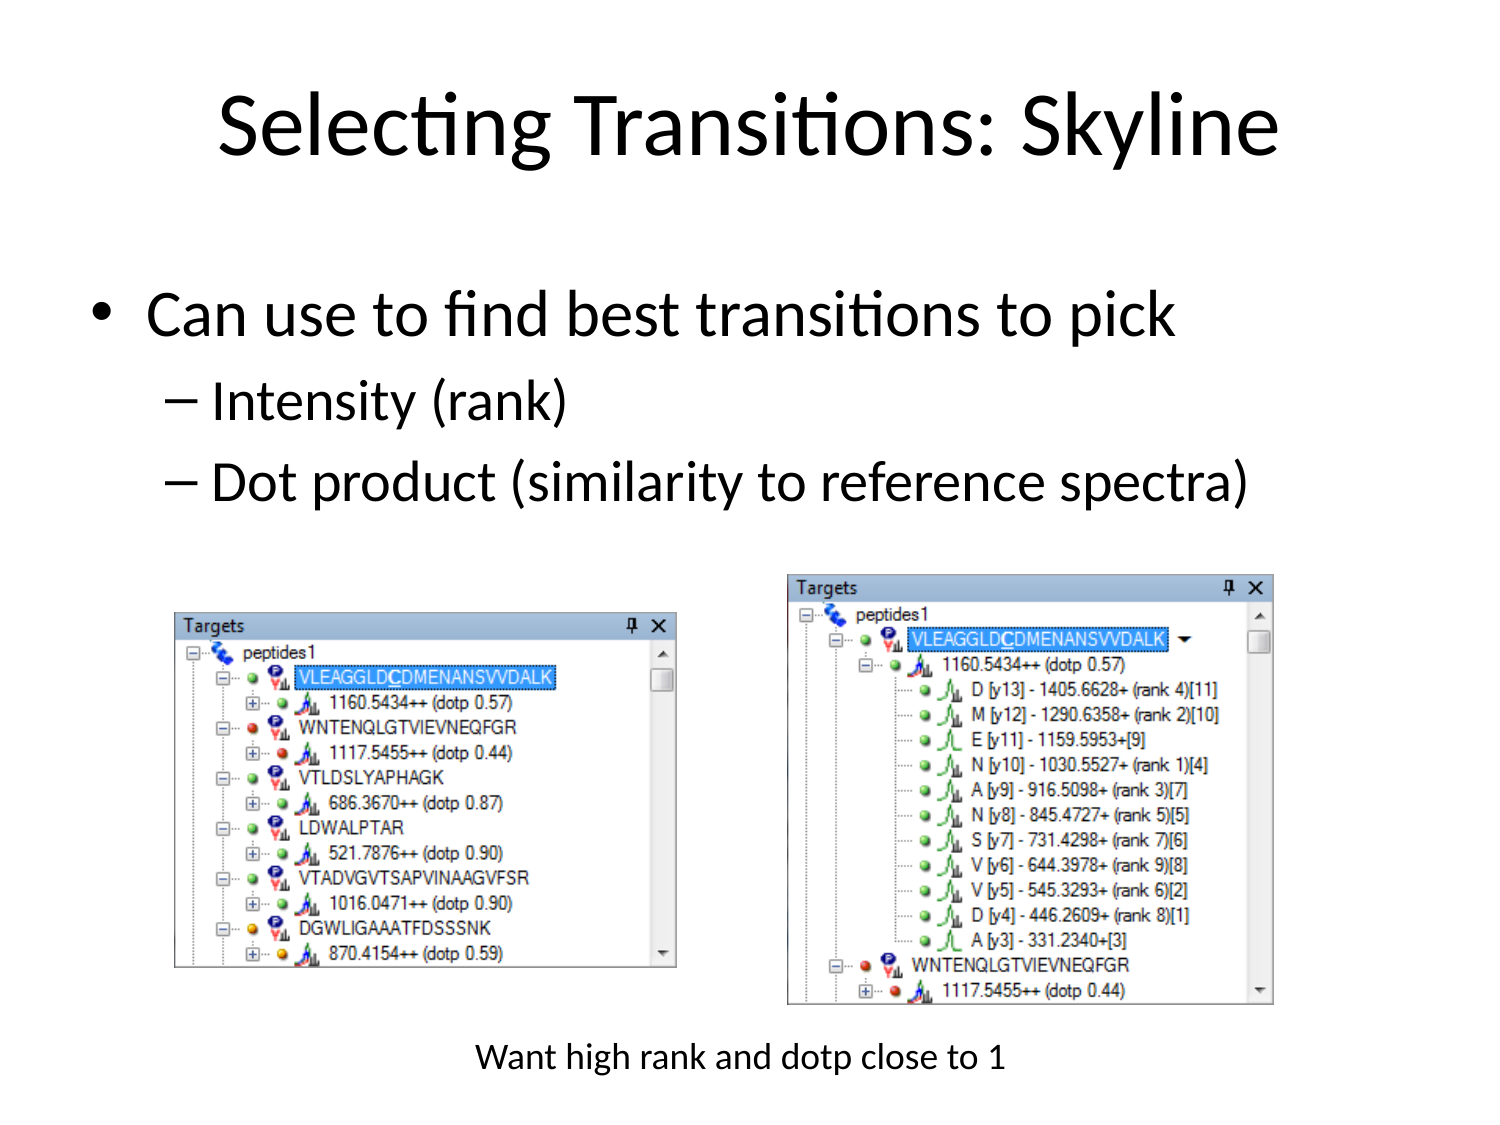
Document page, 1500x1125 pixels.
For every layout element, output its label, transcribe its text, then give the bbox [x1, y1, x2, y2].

text_box Want high rank and dotp close to 1 [460, 1024, 1022, 1085]
picture [174, 612, 677, 968]
picture [787, 574, 1274, 1005]
list Can use to find best transitions to pick Intensity (rank) Dot product (similarity to reference spectra) [75, 262, 1425, 563]
text_box Selecting Transitions: Skyline [74, 24, 1425, 213]
